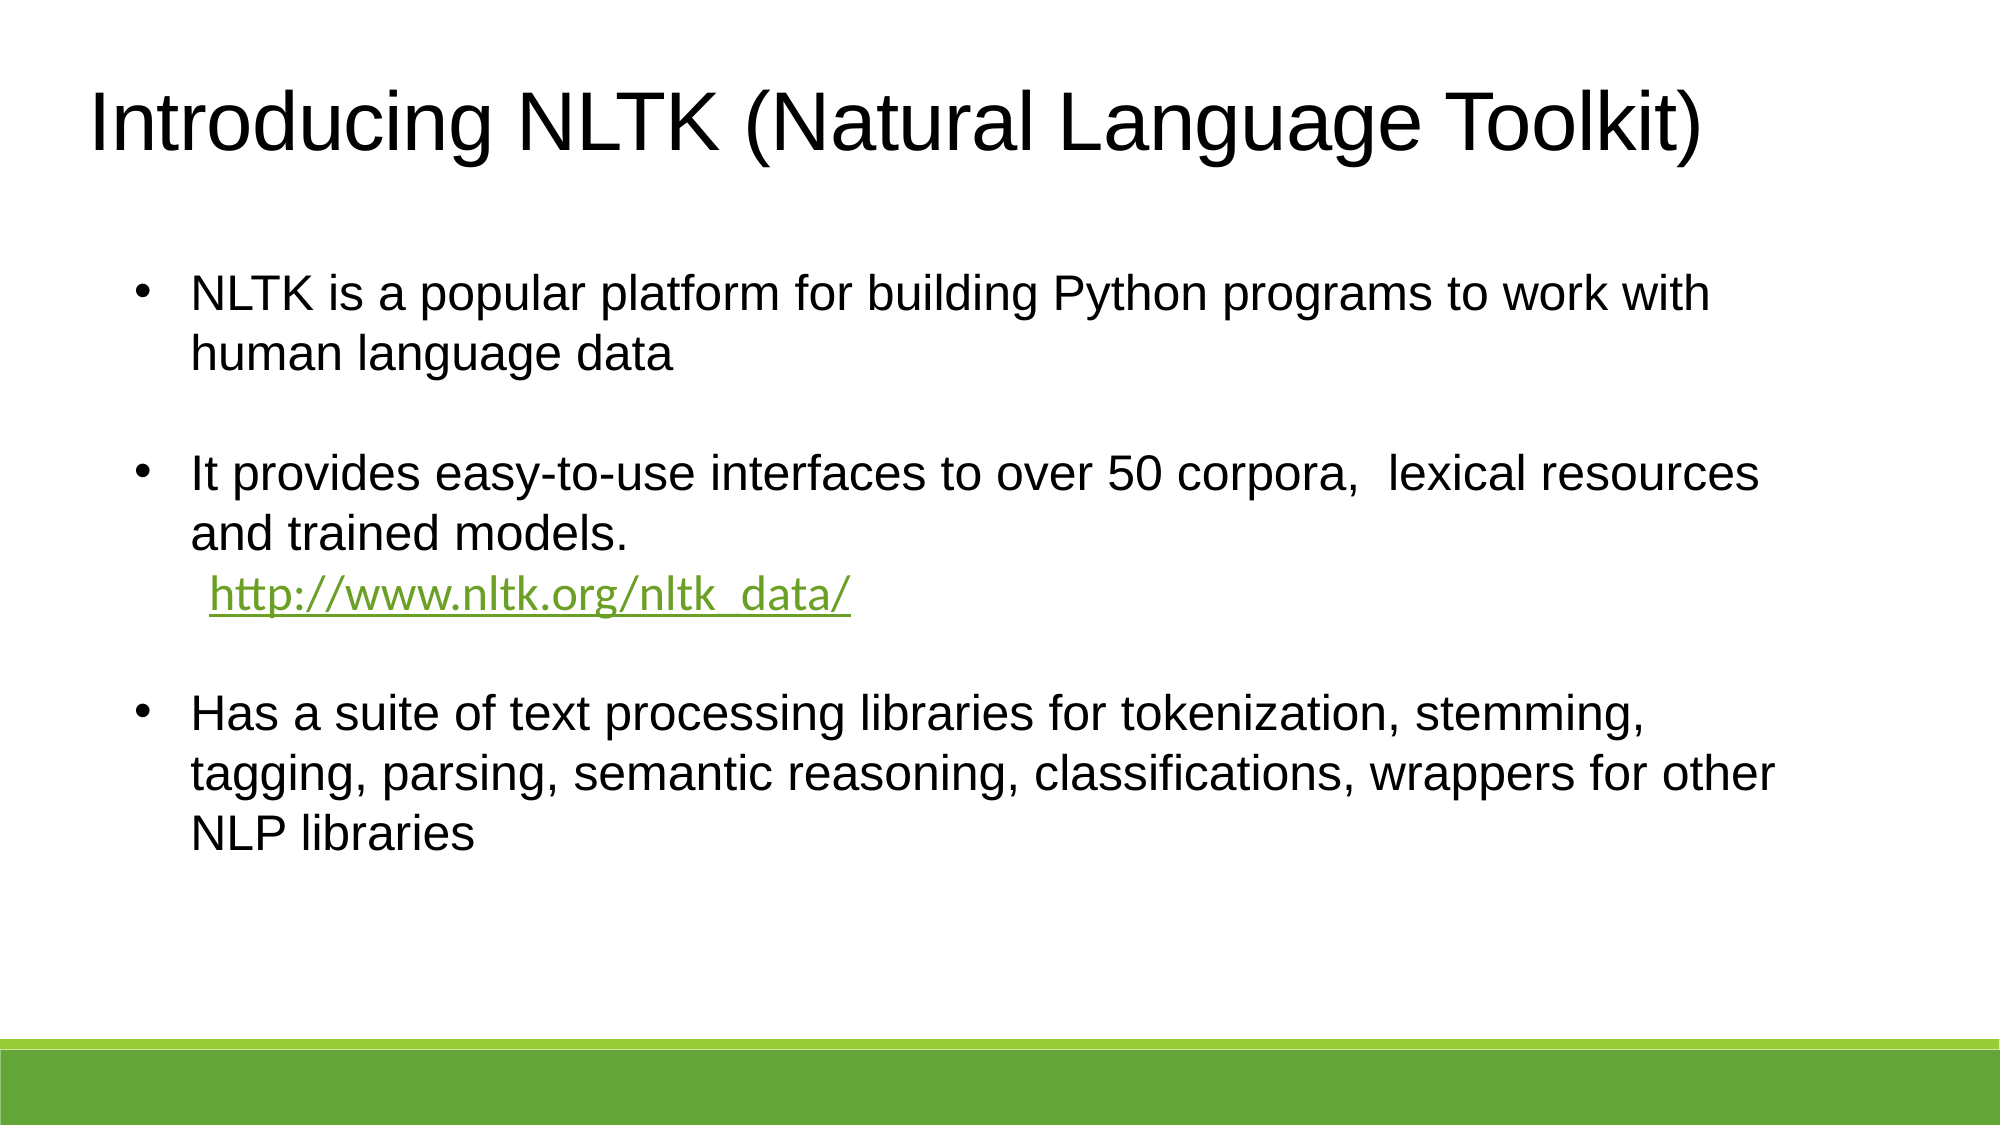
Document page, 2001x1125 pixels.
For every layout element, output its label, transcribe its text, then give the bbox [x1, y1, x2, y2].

text_box NLTK is a popular platform for building Python programs to work with human language data It provides easy-to-use interfaces to over 50 corpora, lexical resources and trained models. http://www.nltk.org/nltk_data/ Has a suite of text processing libraries for tokenization, stemming, tagging, parsing, semantic reasoning, classifications, wrappers for other NLP libraries [119, 253, 1814, 928]
text_box Introducing NLTK (Natural Language Toolkit) [87, 67, 1933, 168]
